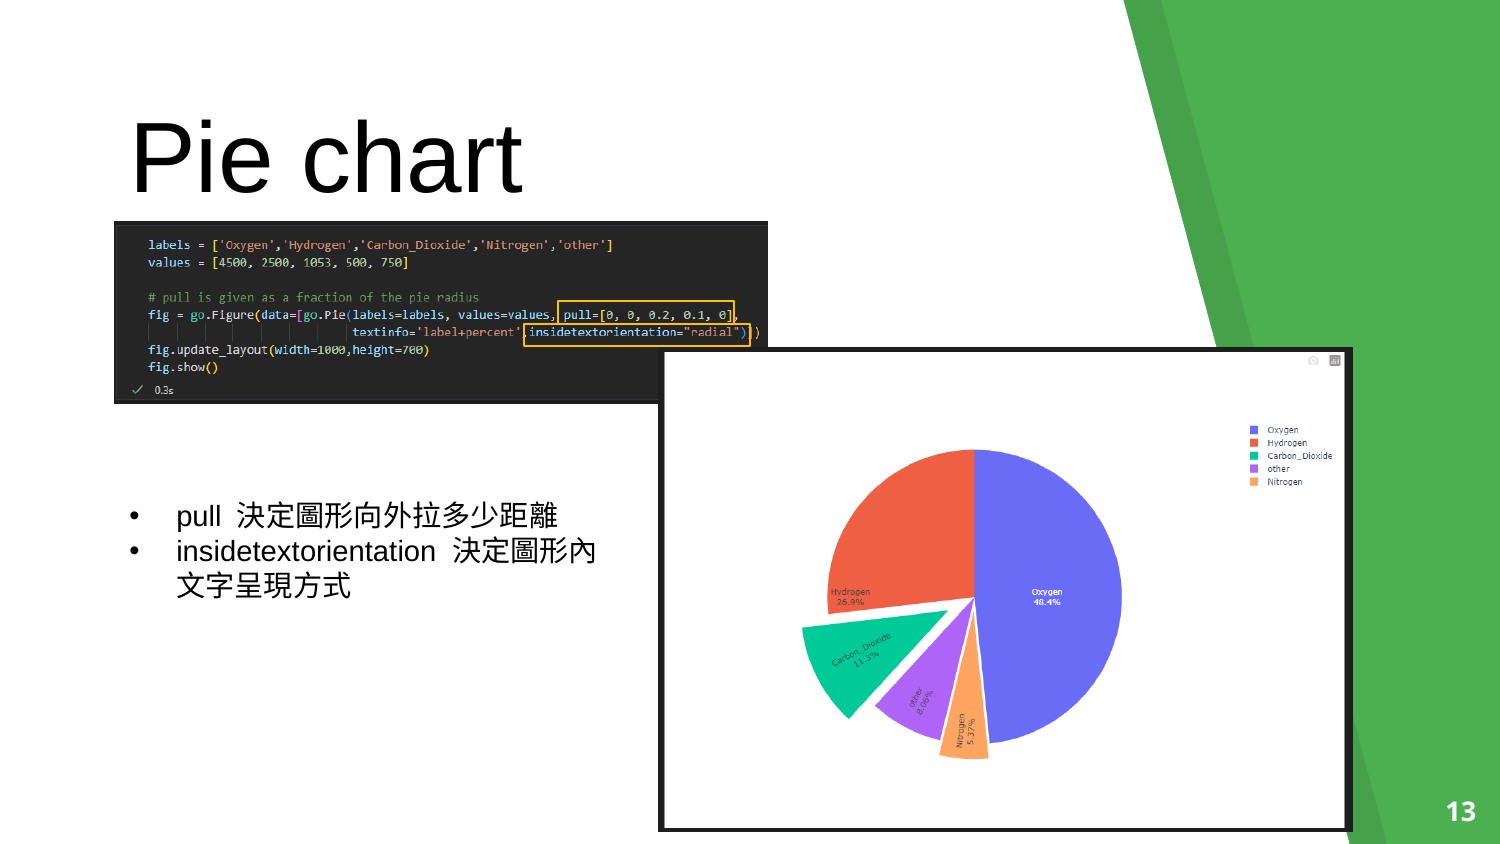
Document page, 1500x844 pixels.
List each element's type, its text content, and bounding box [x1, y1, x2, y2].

text_box Pie chart [114, 85, 1097, 221]
picture [114, 221, 1353, 832]
text_box pull 決定圖形向外拉多少距離 insidetextorientation 決定圖形內文字呈現方式 [114, 489, 627, 610]
slide_number 13 [1401, 779, 1492, 844]
